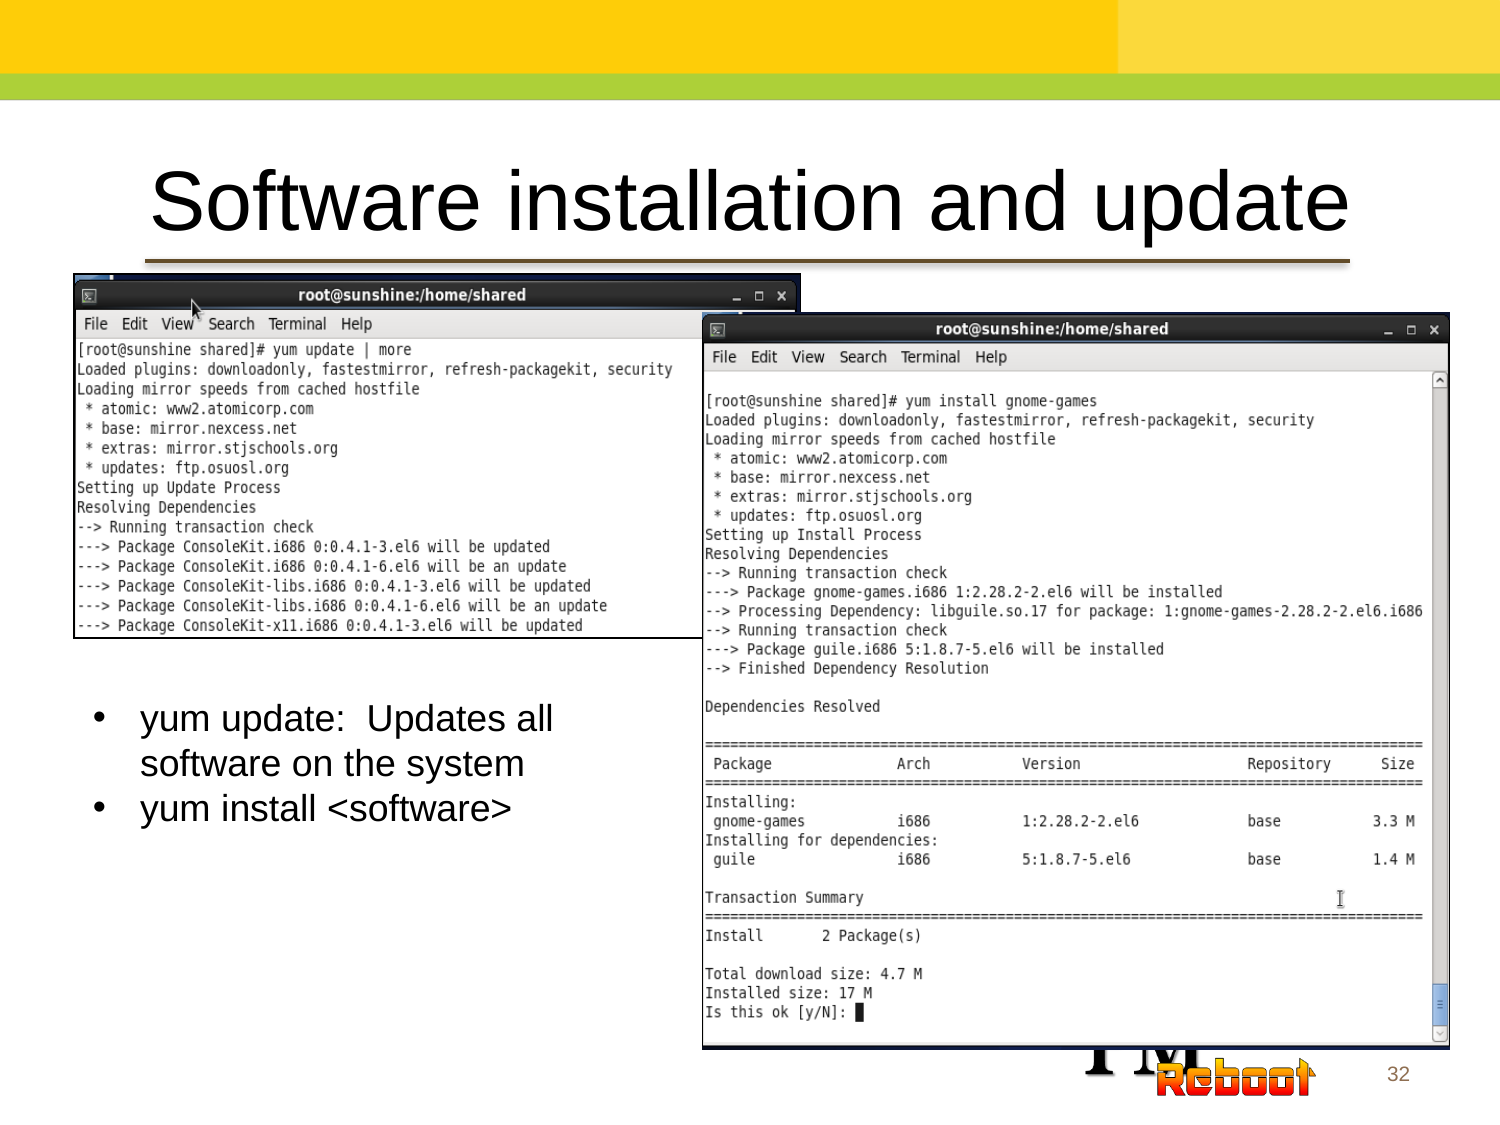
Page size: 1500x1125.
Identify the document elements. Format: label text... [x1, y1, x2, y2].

title Software installation and update [134, 137, 1400, 255]
picture [0, 0, 1500, 1125]
slide_number 32 [1074, 1058, 1425, 1103]
text_box yum update: Updates all software on the system yum install <software> [78, 686, 675, 882]
